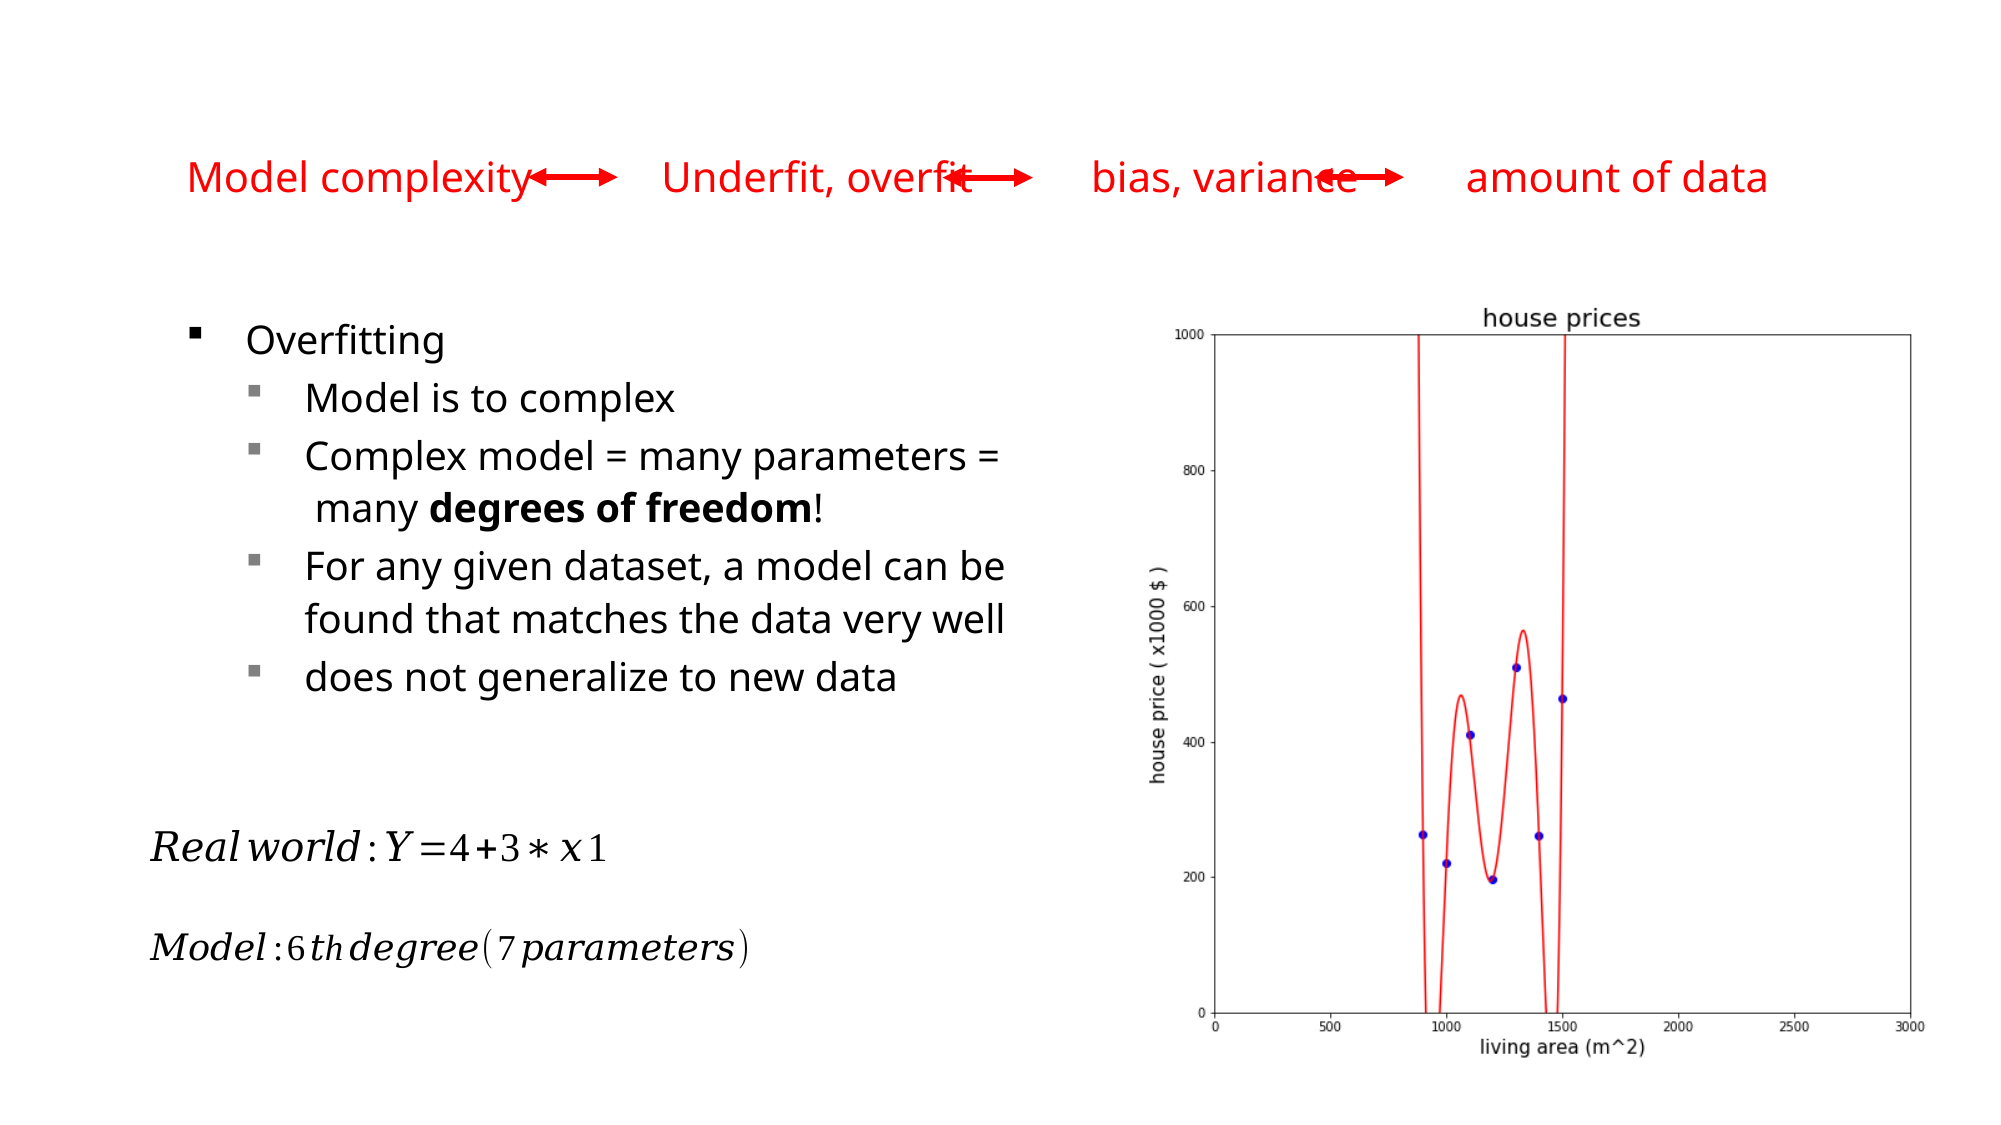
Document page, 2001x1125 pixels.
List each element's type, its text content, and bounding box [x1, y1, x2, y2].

text_box Model complexity Underfit, overfit bias, variance amount of data [171, 134, 1825, 223]
list Overfitting Model is to complex Complex model = many parameters = many degrees of freedom! For any given dataset, a model can be found that matches the data very well does not generalize to new data [171, 307, 1102, 898]
picture [1102, 227, 2000, 1125]
